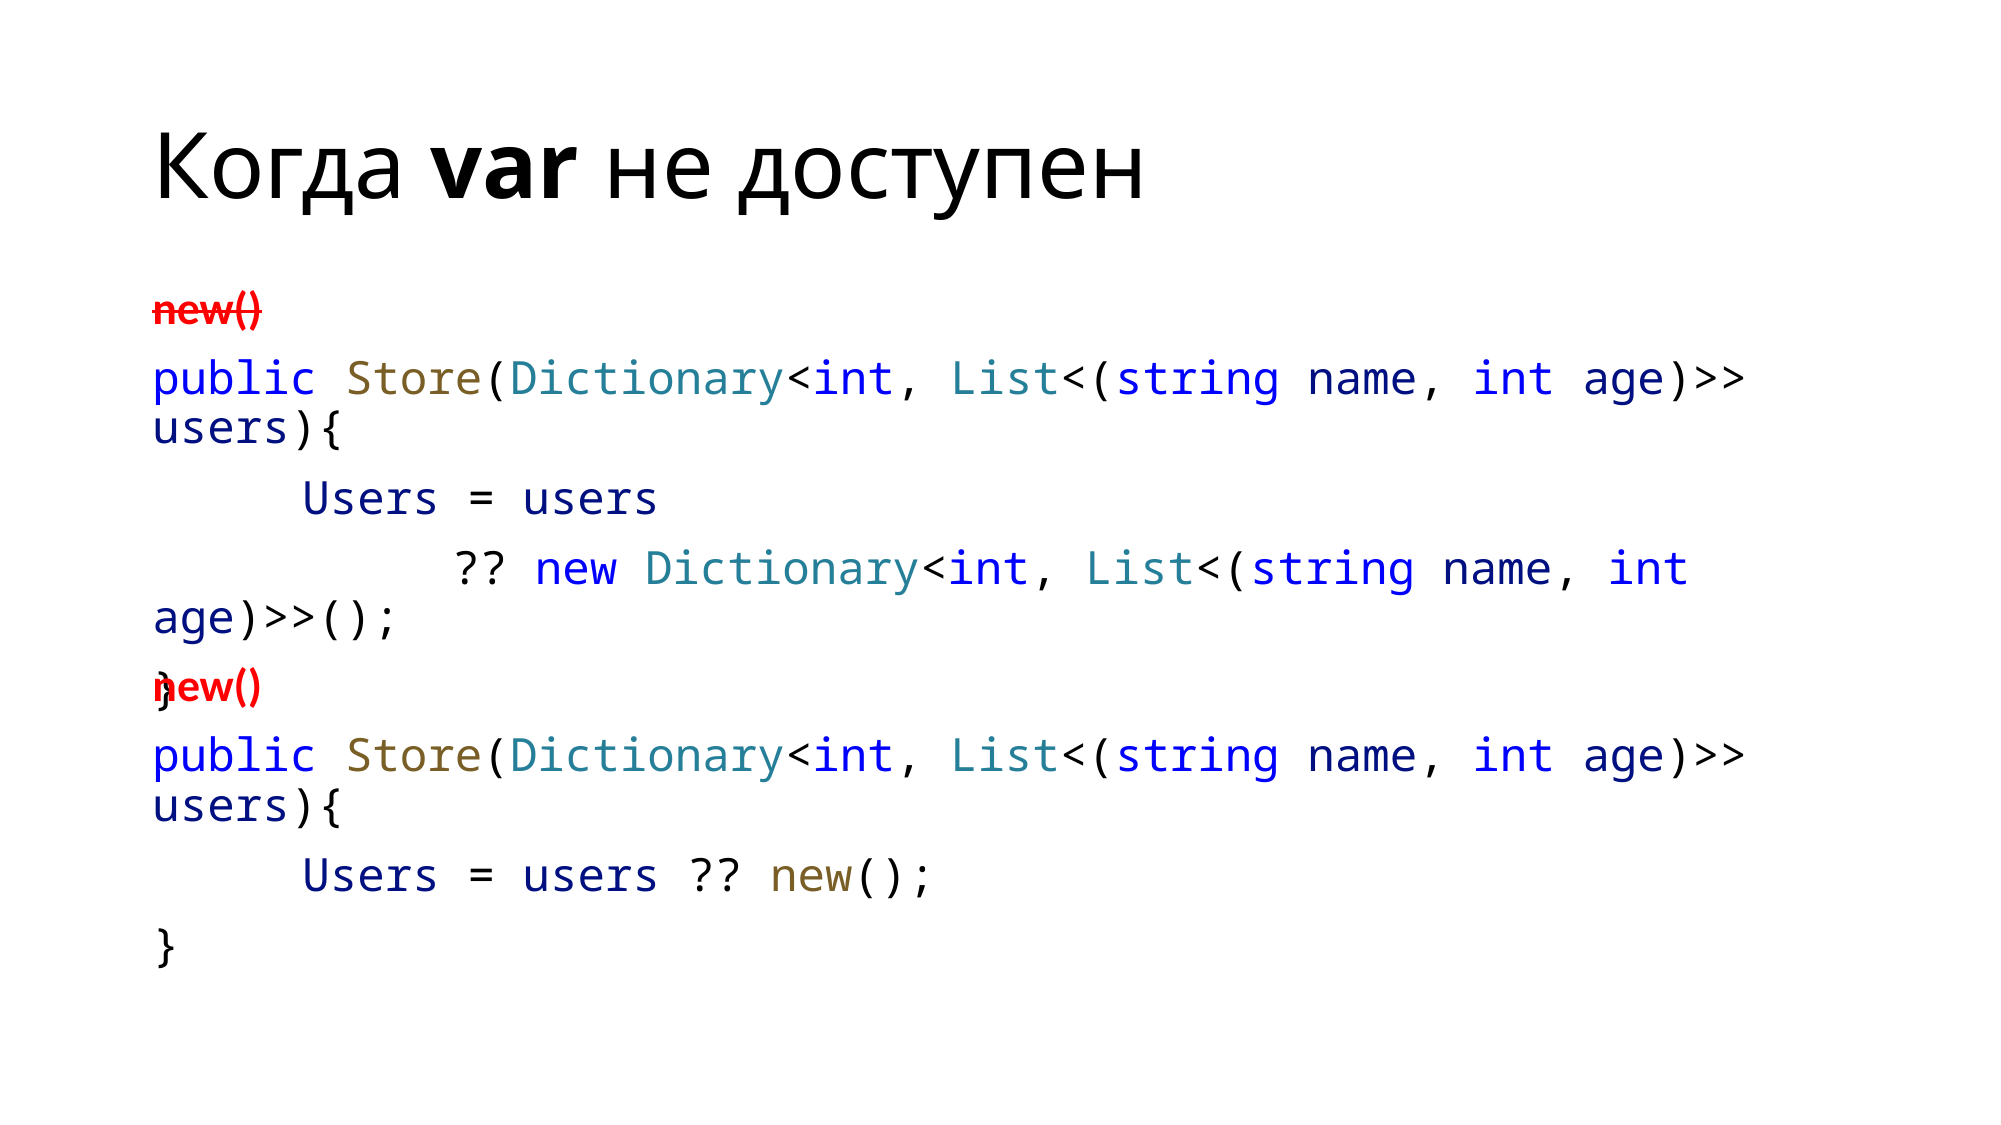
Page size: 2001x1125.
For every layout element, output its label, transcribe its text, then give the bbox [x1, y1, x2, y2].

title Когда var не доступен [137, 59, 1863, 277]
list new() public Store(Dictionary<int, List<(string name, int age)>> users){ Users = users ?? new Dictionary<int, List<(string name, int age)>>(); } [137, 277, 1863, 633]
text_box new() public Store(Dictionary<int, List<(string name, int age)>> users){ Users = users ?? new(); } [137, 654, 1841, 1010]
